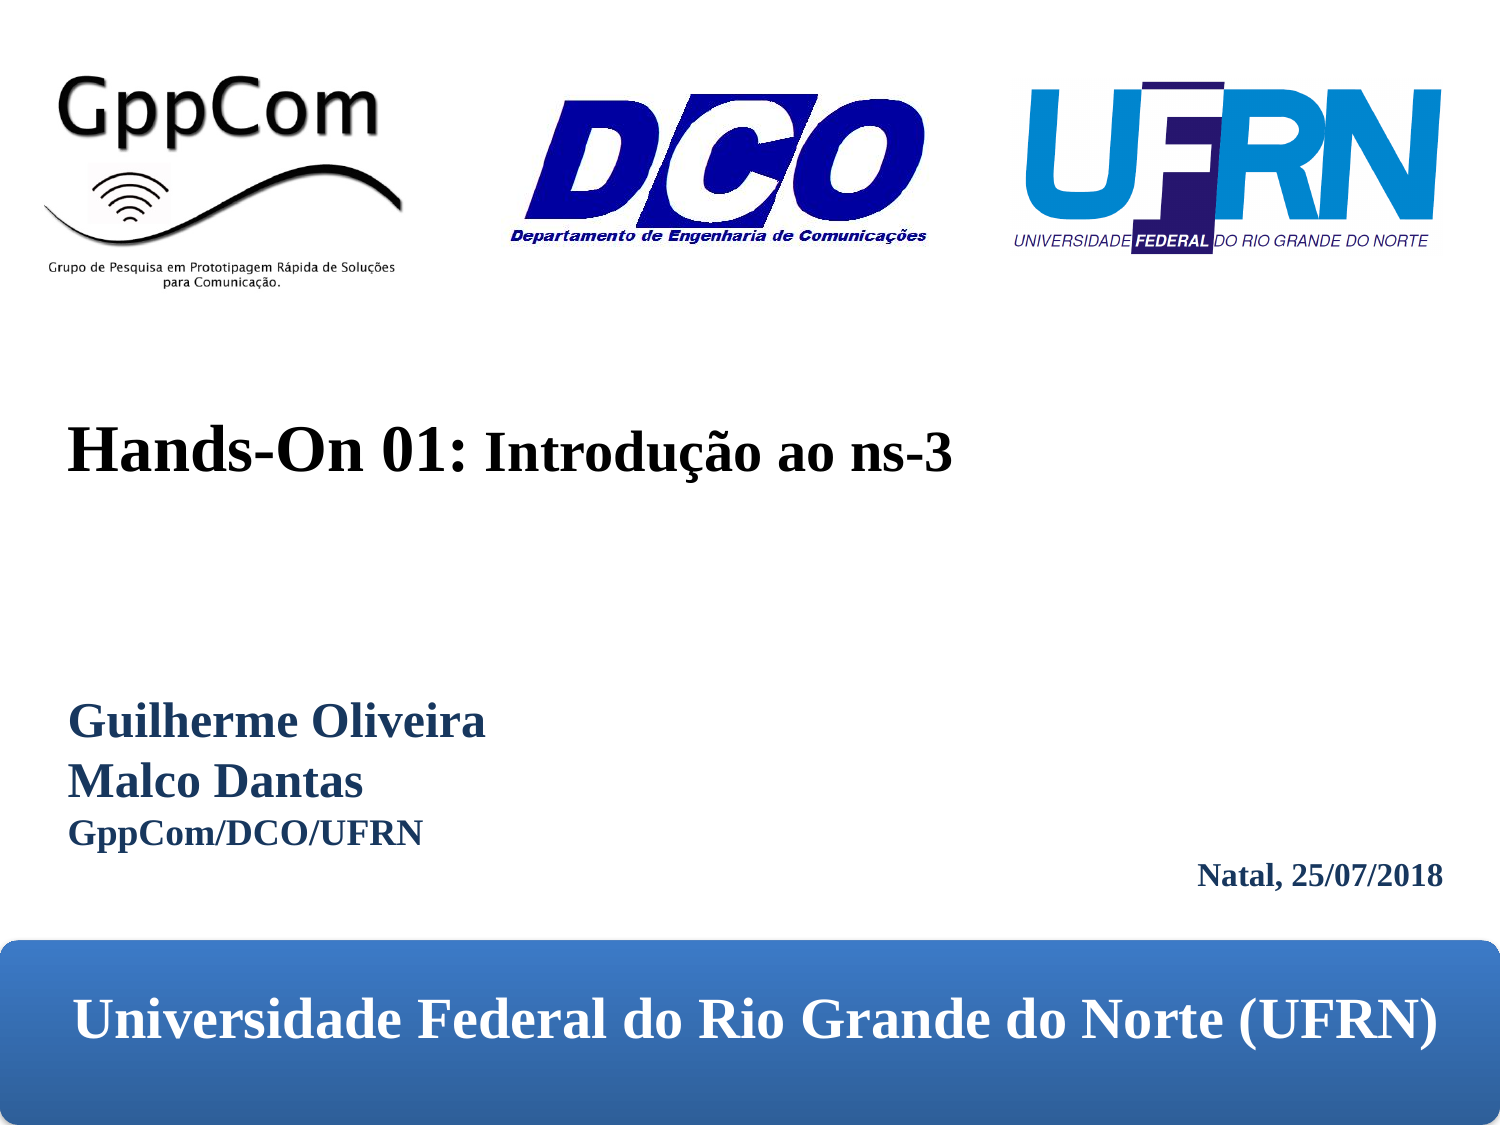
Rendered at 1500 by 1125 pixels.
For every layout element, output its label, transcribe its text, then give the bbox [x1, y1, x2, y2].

text_box Natal, 25/07/2018 [135, 845, 1459, 901]
text_box [0, 940, 1500, 1125]
text_box Hands-On 01: Introdução ao ns-3 [53, 397, 1436, 492]
text_box Universidade Federal do Rio Grande do Norte (UFRN) [41, 972, 1471, 1058]
picture [41, 54, 406, 294]
text_box Guilherme Oliveira Malco Dantas GppCom/DCO/UFRN [53, 680, 1376, 861]
picture [501, 77, 945, 256]
picture [1009, 77, 1443, 256]
